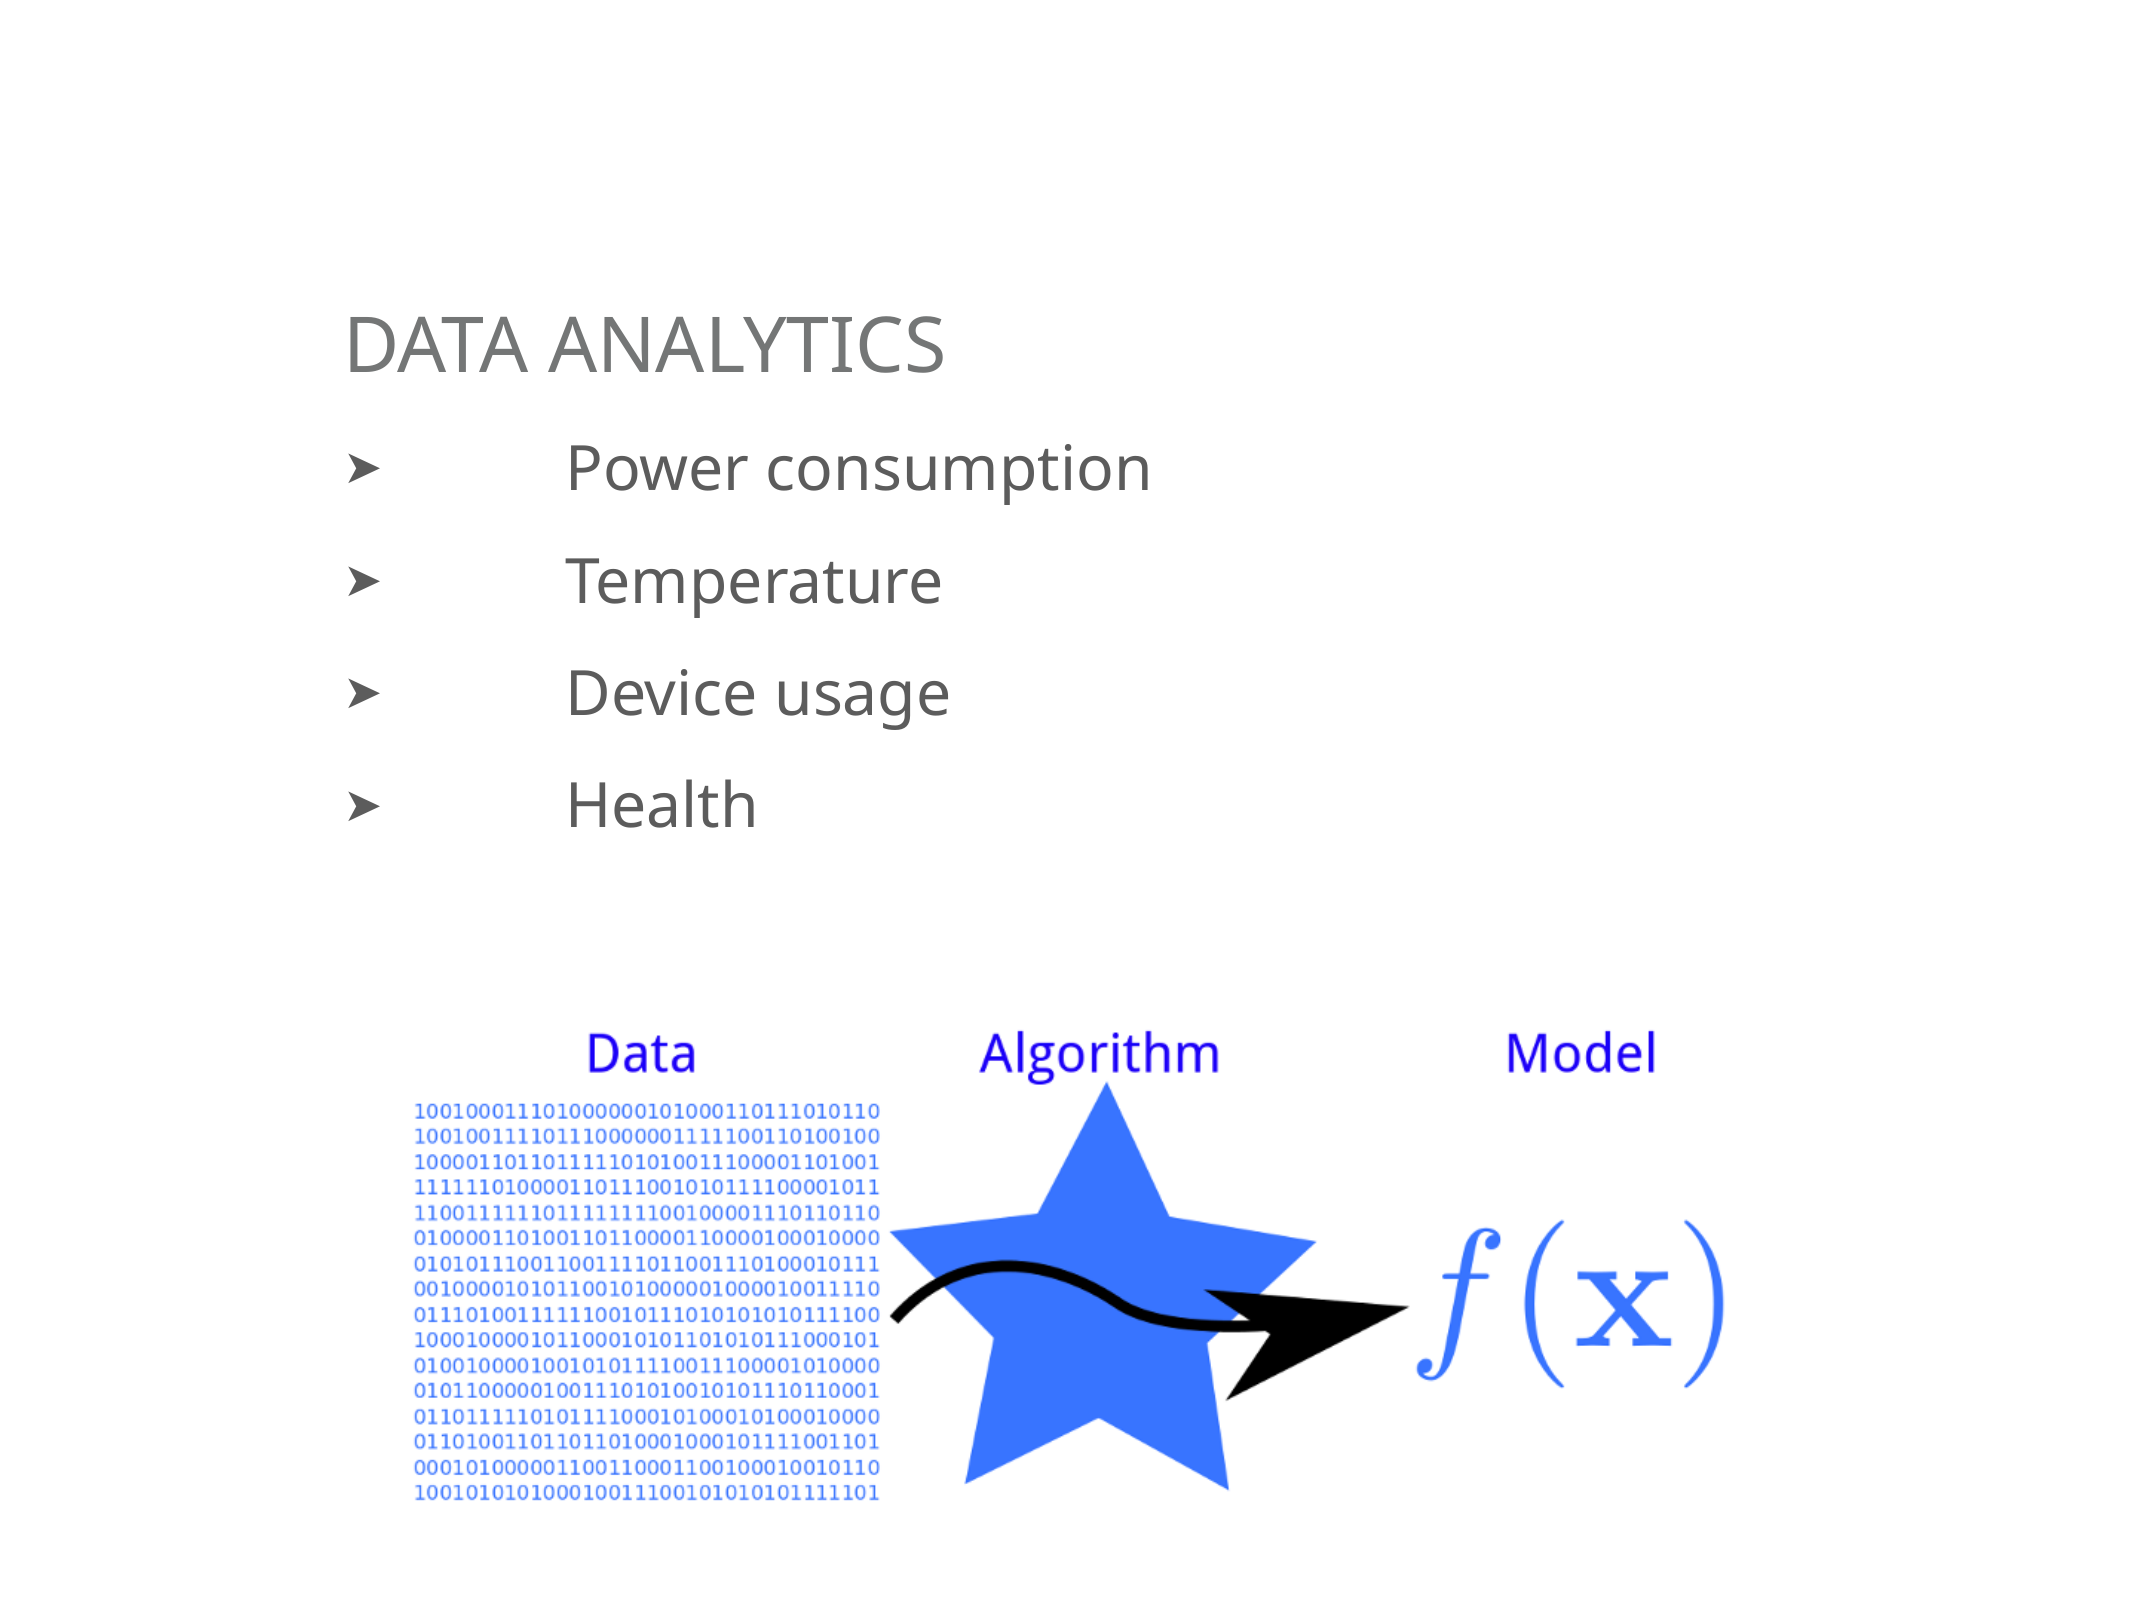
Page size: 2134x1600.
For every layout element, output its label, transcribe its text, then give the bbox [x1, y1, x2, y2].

title Data Analytics [336, 289, 1797, 379]
picture [398, 1017, 1735, 1528]
list Power consumption Temperature Device usage Health [336, 421, 1797, 1312]
